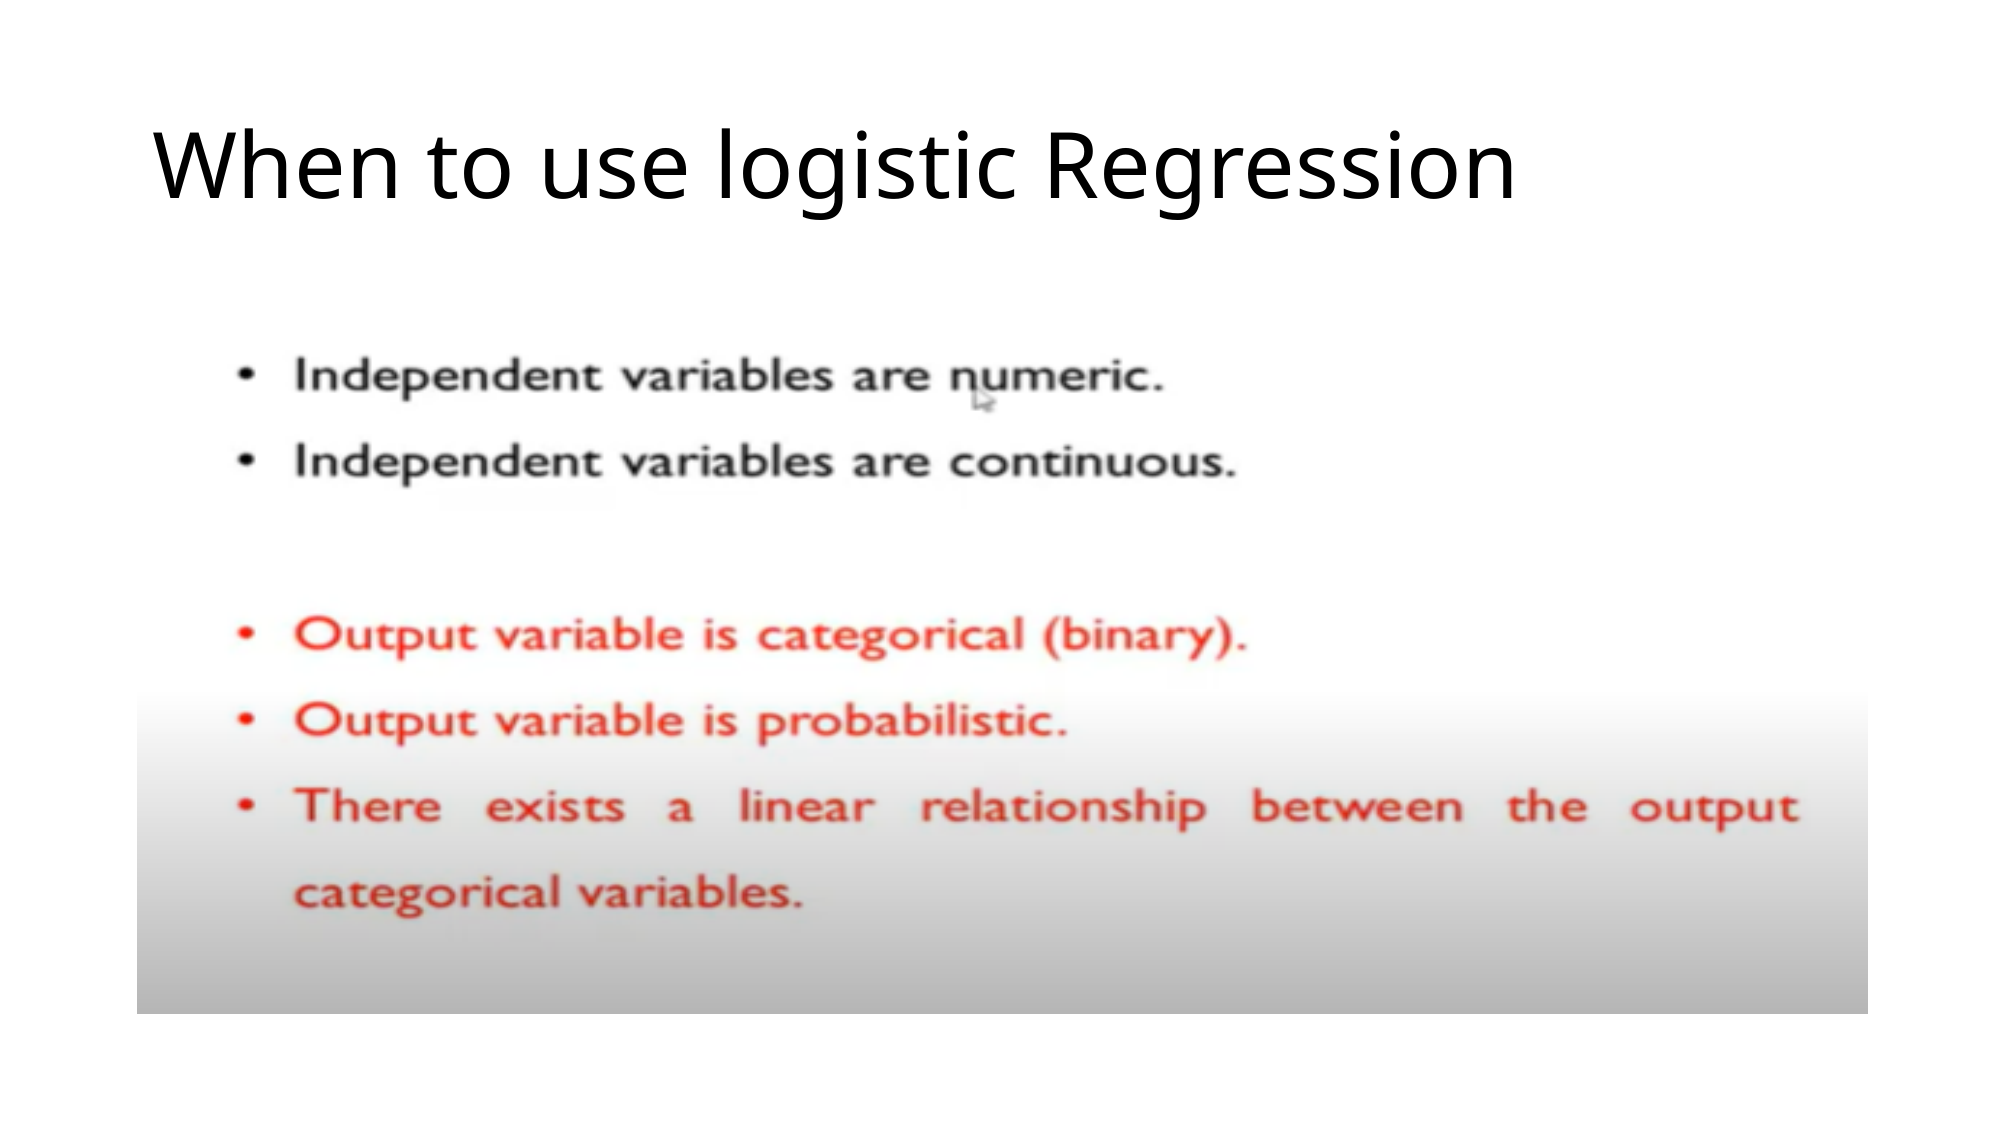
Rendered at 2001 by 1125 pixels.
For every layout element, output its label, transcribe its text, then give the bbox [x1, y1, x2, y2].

picture [137, 289, 1868, 1014]
title When to use logistic Regression [137, 59, 1863, 278]
